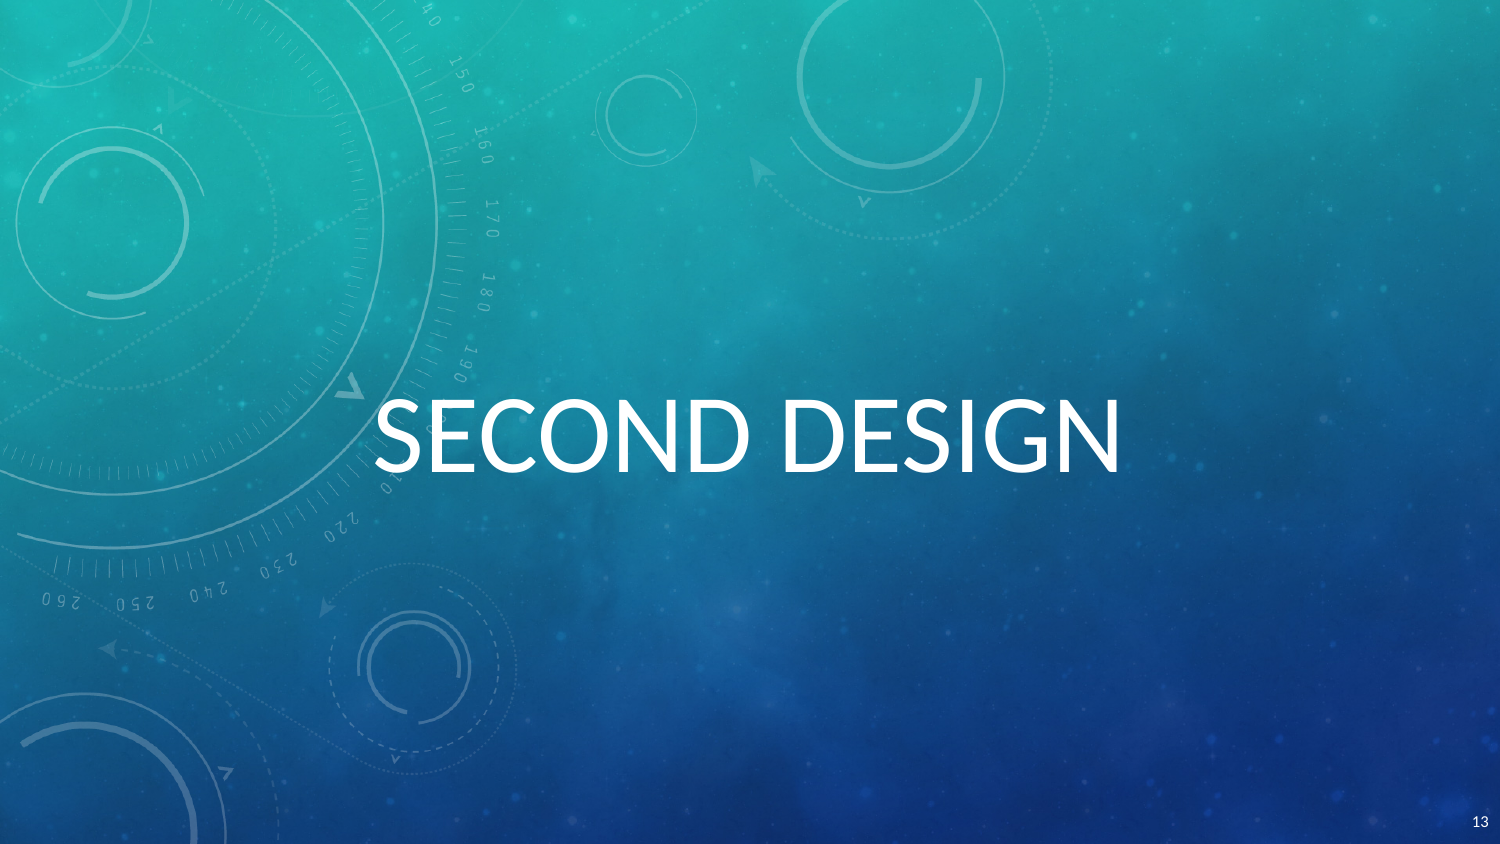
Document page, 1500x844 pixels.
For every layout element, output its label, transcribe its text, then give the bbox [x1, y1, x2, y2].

picture [0, 0, 1500, 844]
slide_number ‹#› [1455, 797, 1500, 844]
text_box SECOND DESIGN [357, 344, 1143, 499]
